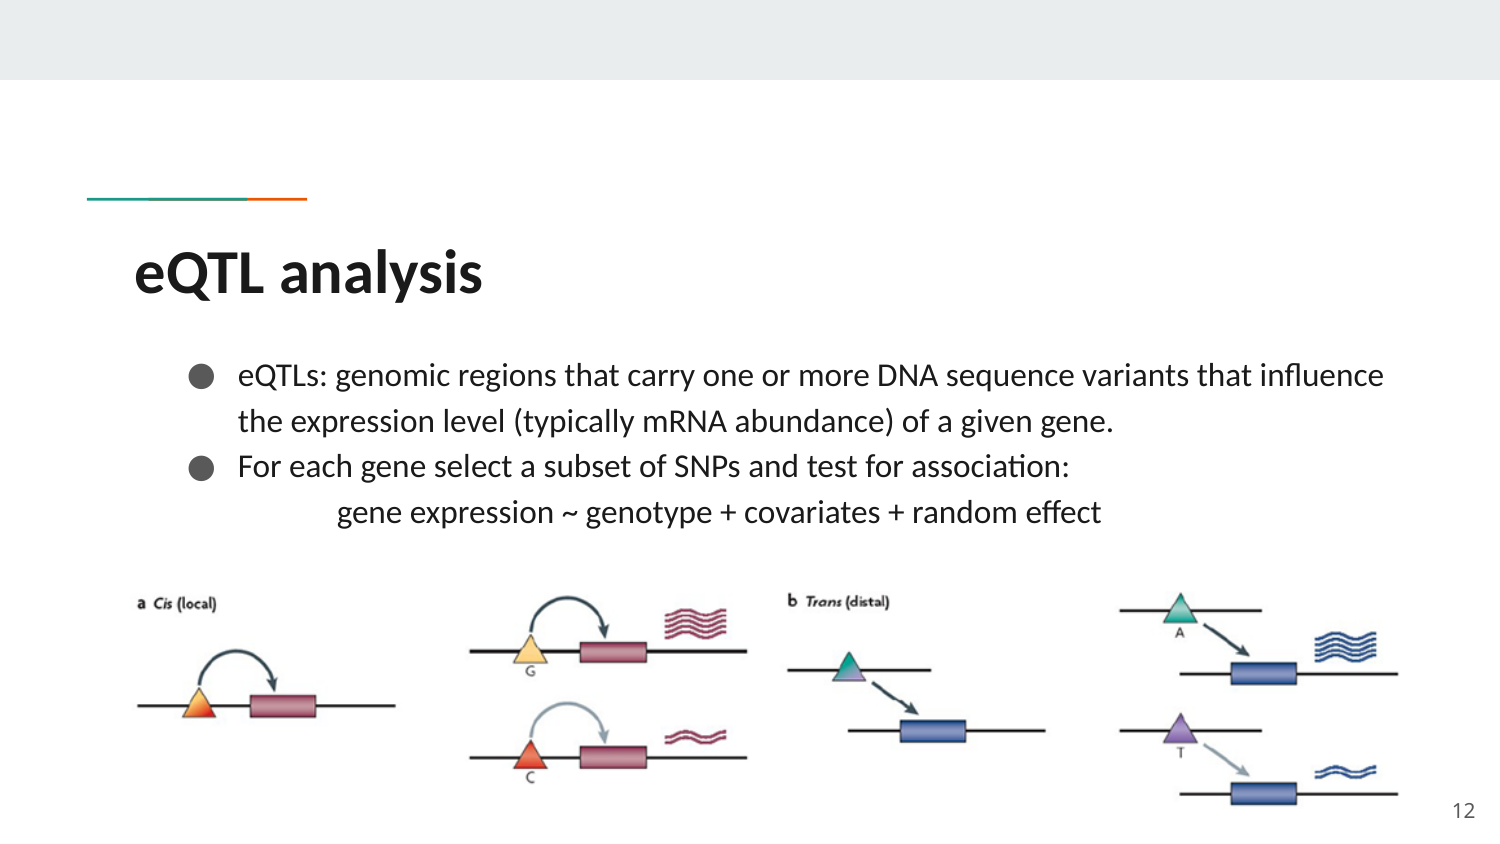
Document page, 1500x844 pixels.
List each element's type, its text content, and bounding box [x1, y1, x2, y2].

picture [128, 589, 751, 803]
slide_number 12 [1400, 779, 1491, 844]
picture [778, 565, 1401, 809]
title eQTL analysis [119, 216, 1381, 305]
text_box eQTLs: genomic regions that carry one or more DNA sequence variants that influence the expression level (typically mRNA abundance) of a given gene. For each gene select a subset of SNPs and test for association: gene expression ~ genotype + covariates + random effect [147, 331, 1410, 703]
